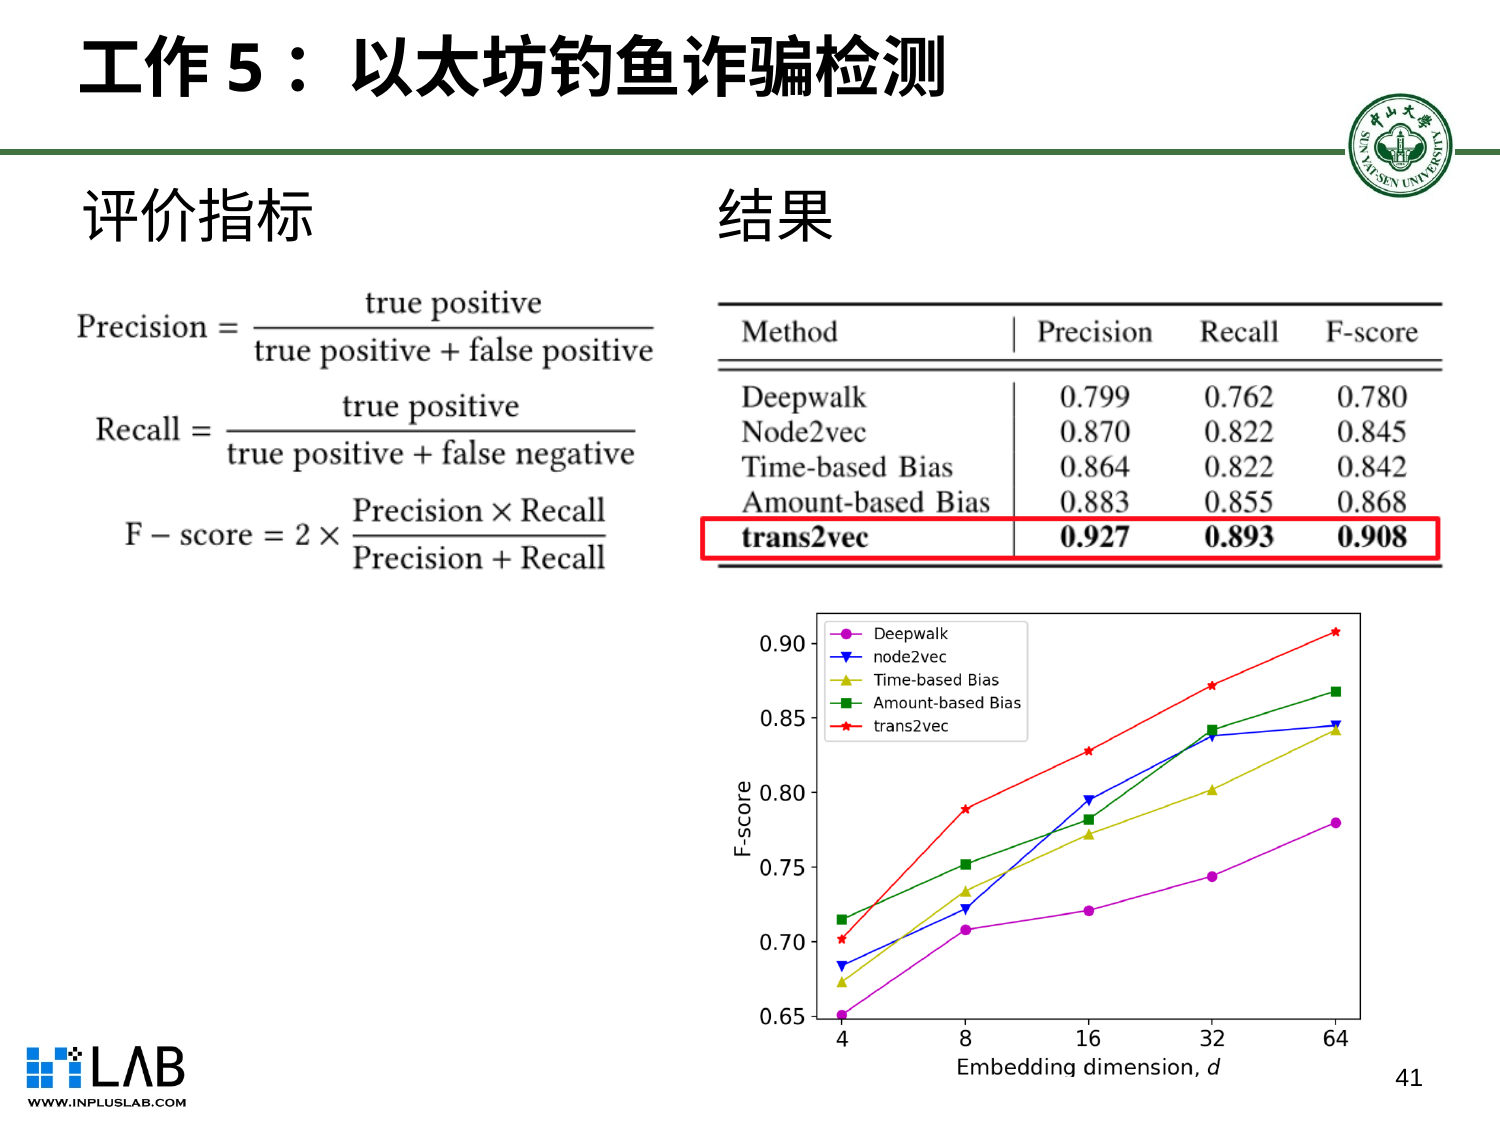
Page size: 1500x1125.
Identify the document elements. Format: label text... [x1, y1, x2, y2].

title 工作5：以太坊钓鱼诈骗检测 [62, 24, 1421, 113]
picture [682, 279, 1470, 583]
text_box 结果 [703, 171, 1030, 257]
picture [66, 285, 676, 583]
picture [14, 1036, 200, 1119]
text_box 评价指标 [66, 171, 393, 257]
picture [1345, 90, 1455, 200]
picture [728, 600, 1384, 1077]
